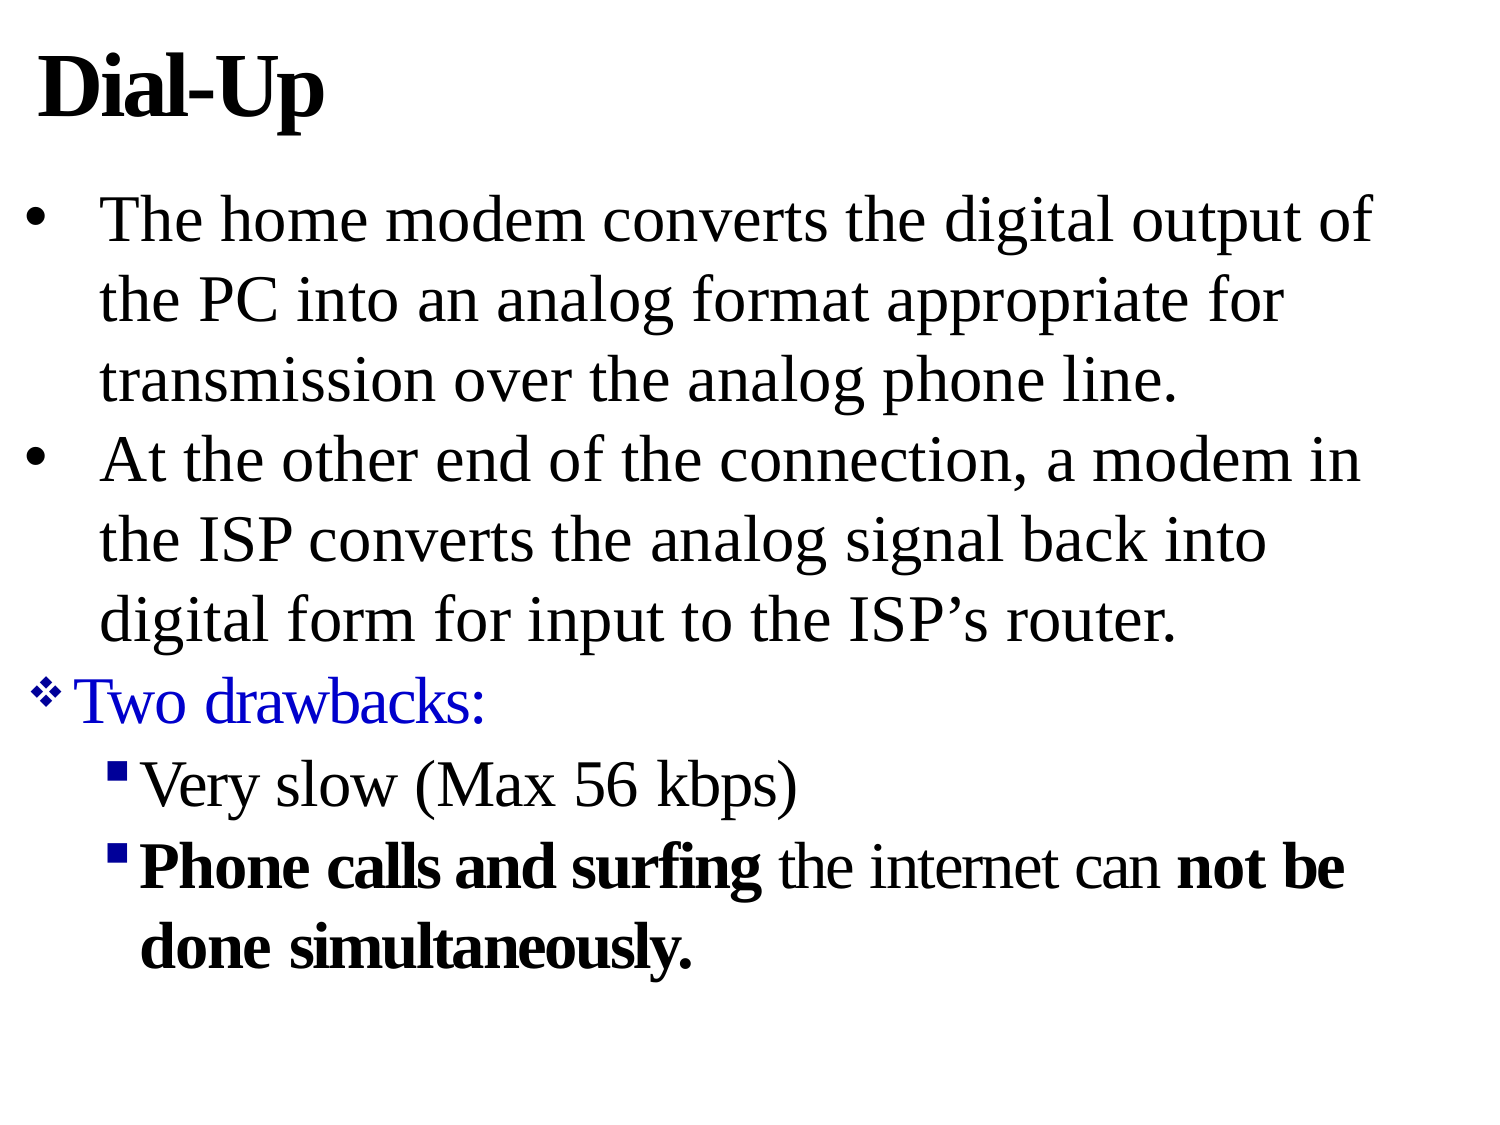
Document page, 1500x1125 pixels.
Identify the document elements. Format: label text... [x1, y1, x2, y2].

list The home modem converts the digital output of the PC into an analog format appropriate for transmission over the analog phone line. At the other end of the connection, a modem in the ISP converts the analog signal back into digital form for input to the ISP’s router. Two drawbacks: Very slow (Max 56 kbps) Phone calls and surfing the internet can not be done simultaneously. [24, 174, 1413, 1122]
title Dial-Up [37, 24, 1327, 137]
